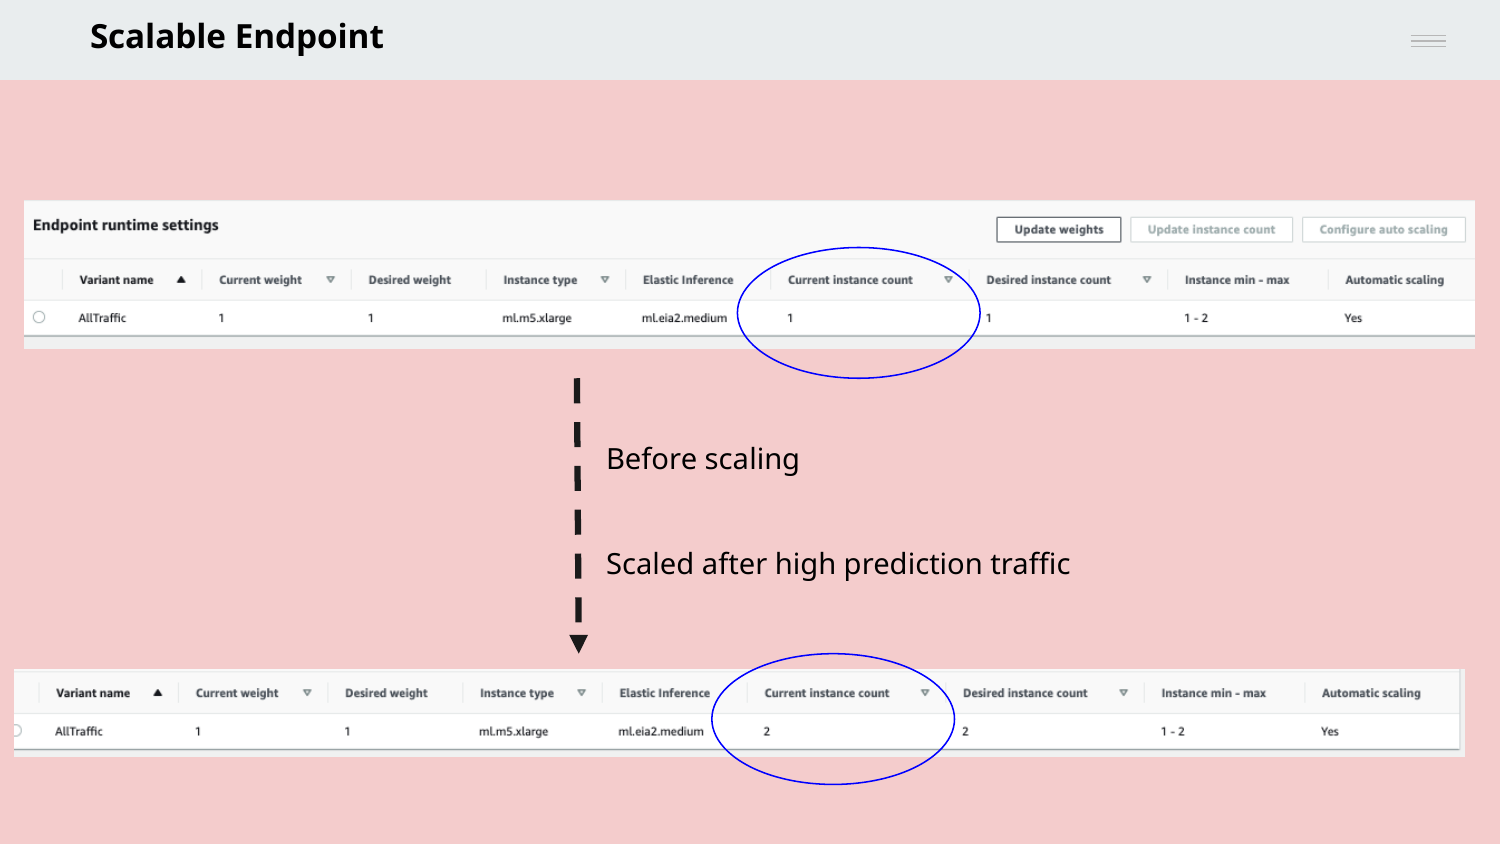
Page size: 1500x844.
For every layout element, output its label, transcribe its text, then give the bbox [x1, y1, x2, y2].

picture [24, 199, 1476, 349]
text_box Before scaling Scaled after high prediction traffic [590, 425, 1500, 543]
text_box [757, 653, 909, 668]
text_box [769, 357, 949, 379]
text_box Scalable Endpoint [0, 0, 1085, 78]
picture [14, 669, 1465, 757]
text_box [746, 765, 920, 785]
